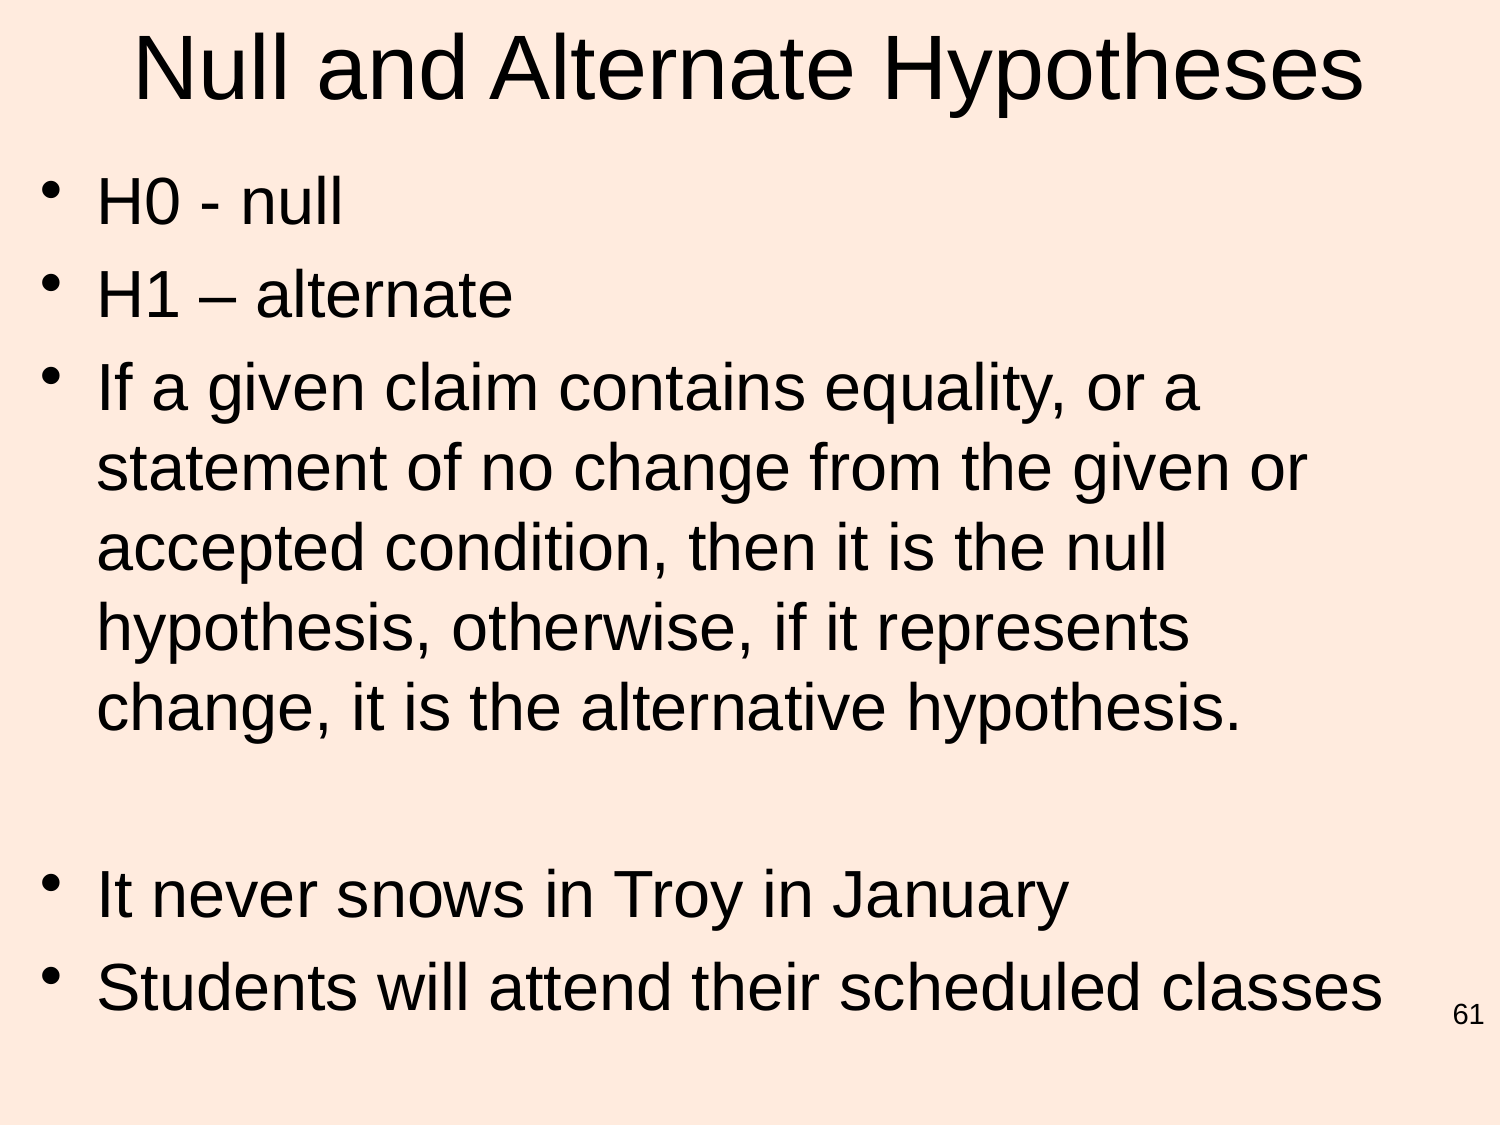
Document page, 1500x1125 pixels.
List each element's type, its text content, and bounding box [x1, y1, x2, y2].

title Null and Alternate Hypotheses [112, 0, 1388, 125]
list H0 - null H1 – alternate If a given claim contains equality, or a statement of no change from the given or accepted condition, then it is the null hypothesis, otherwise, if it represents change, it is the alternative hypothesis. It never snows in Troy in January Students will attend their scheduled classes [24, 149, 1463, 1100]
slide_number 61 [1187, 987, 1500, 1063]
